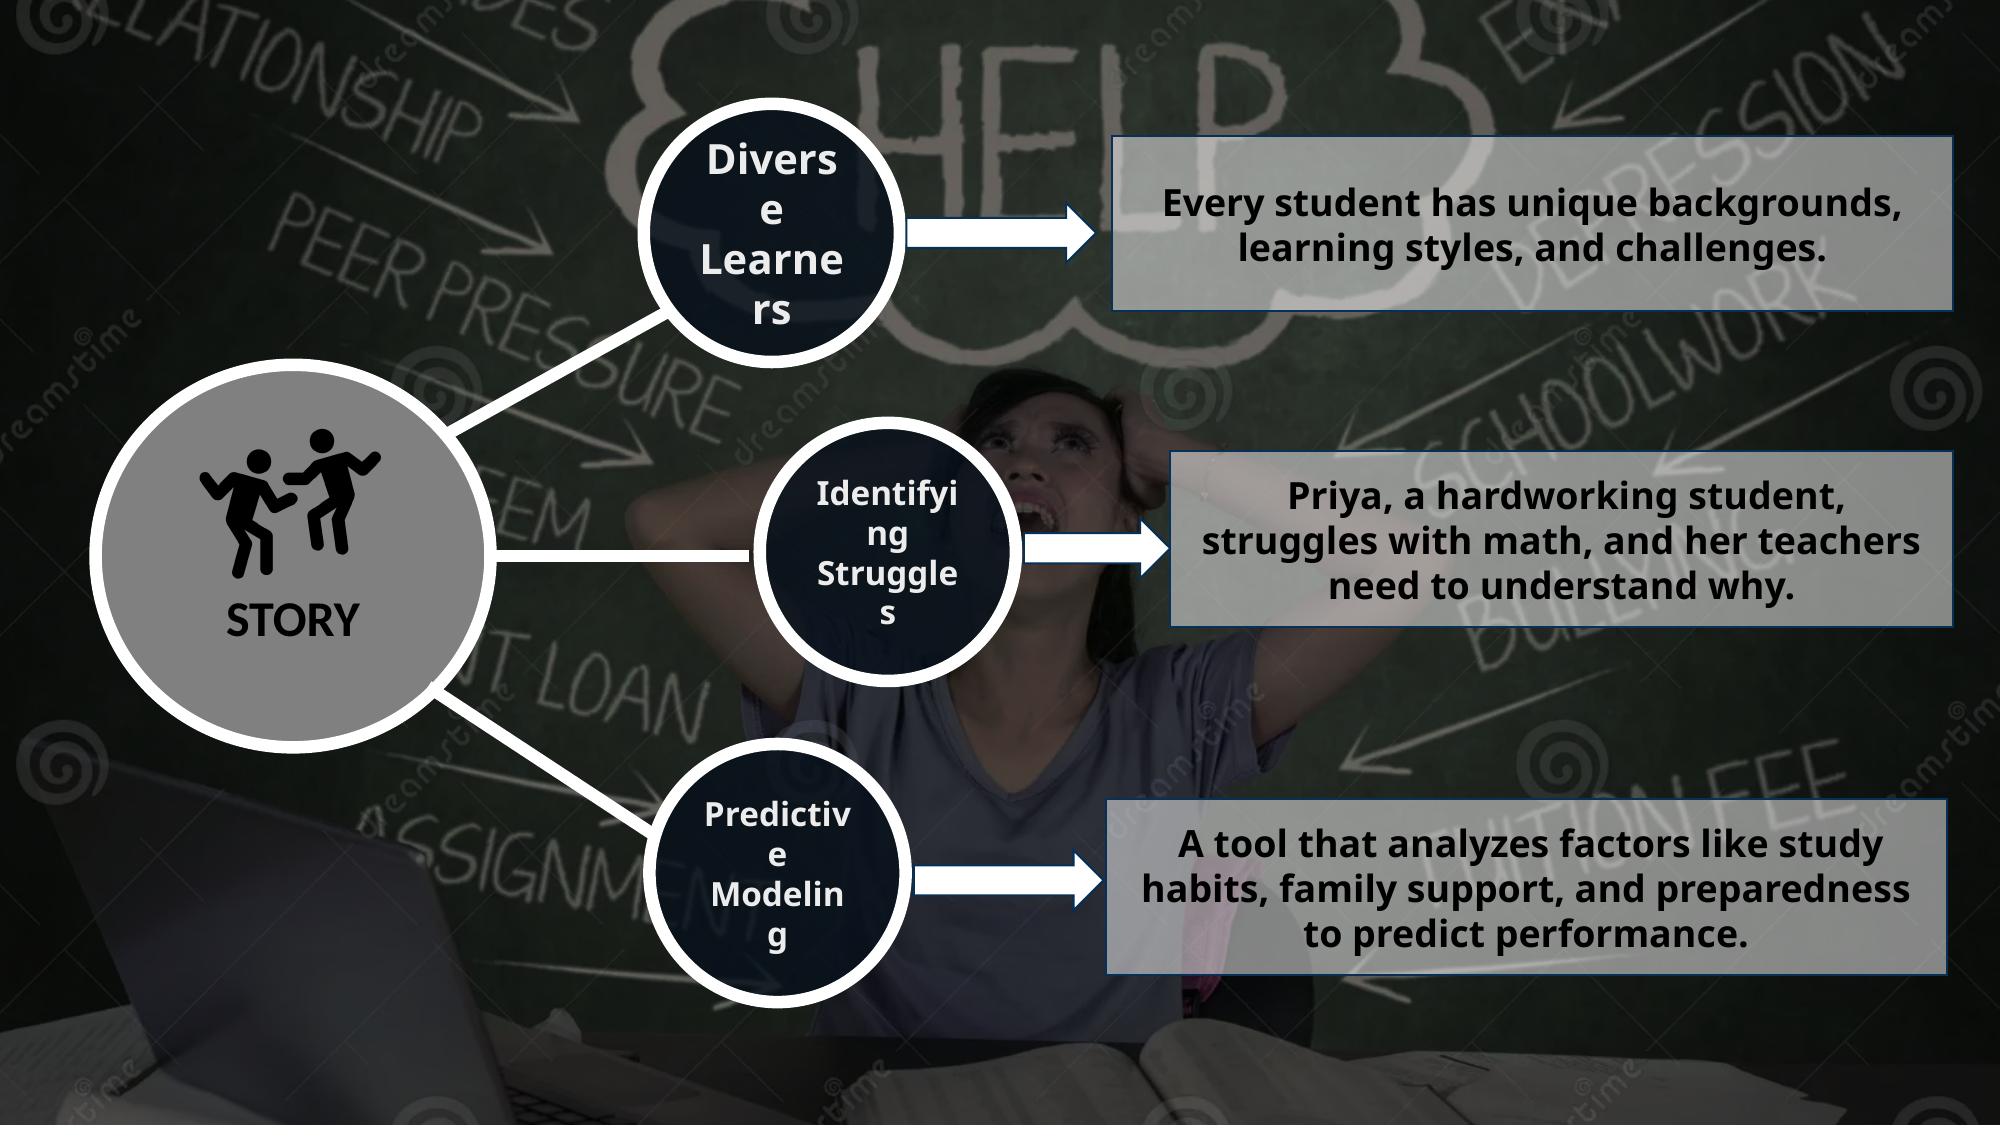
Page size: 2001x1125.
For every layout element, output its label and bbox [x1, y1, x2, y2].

picture [0, 0, 2000, 1125]
text_box [427, 686, 656, 837]
text_box [445, 311, 669, 436]
